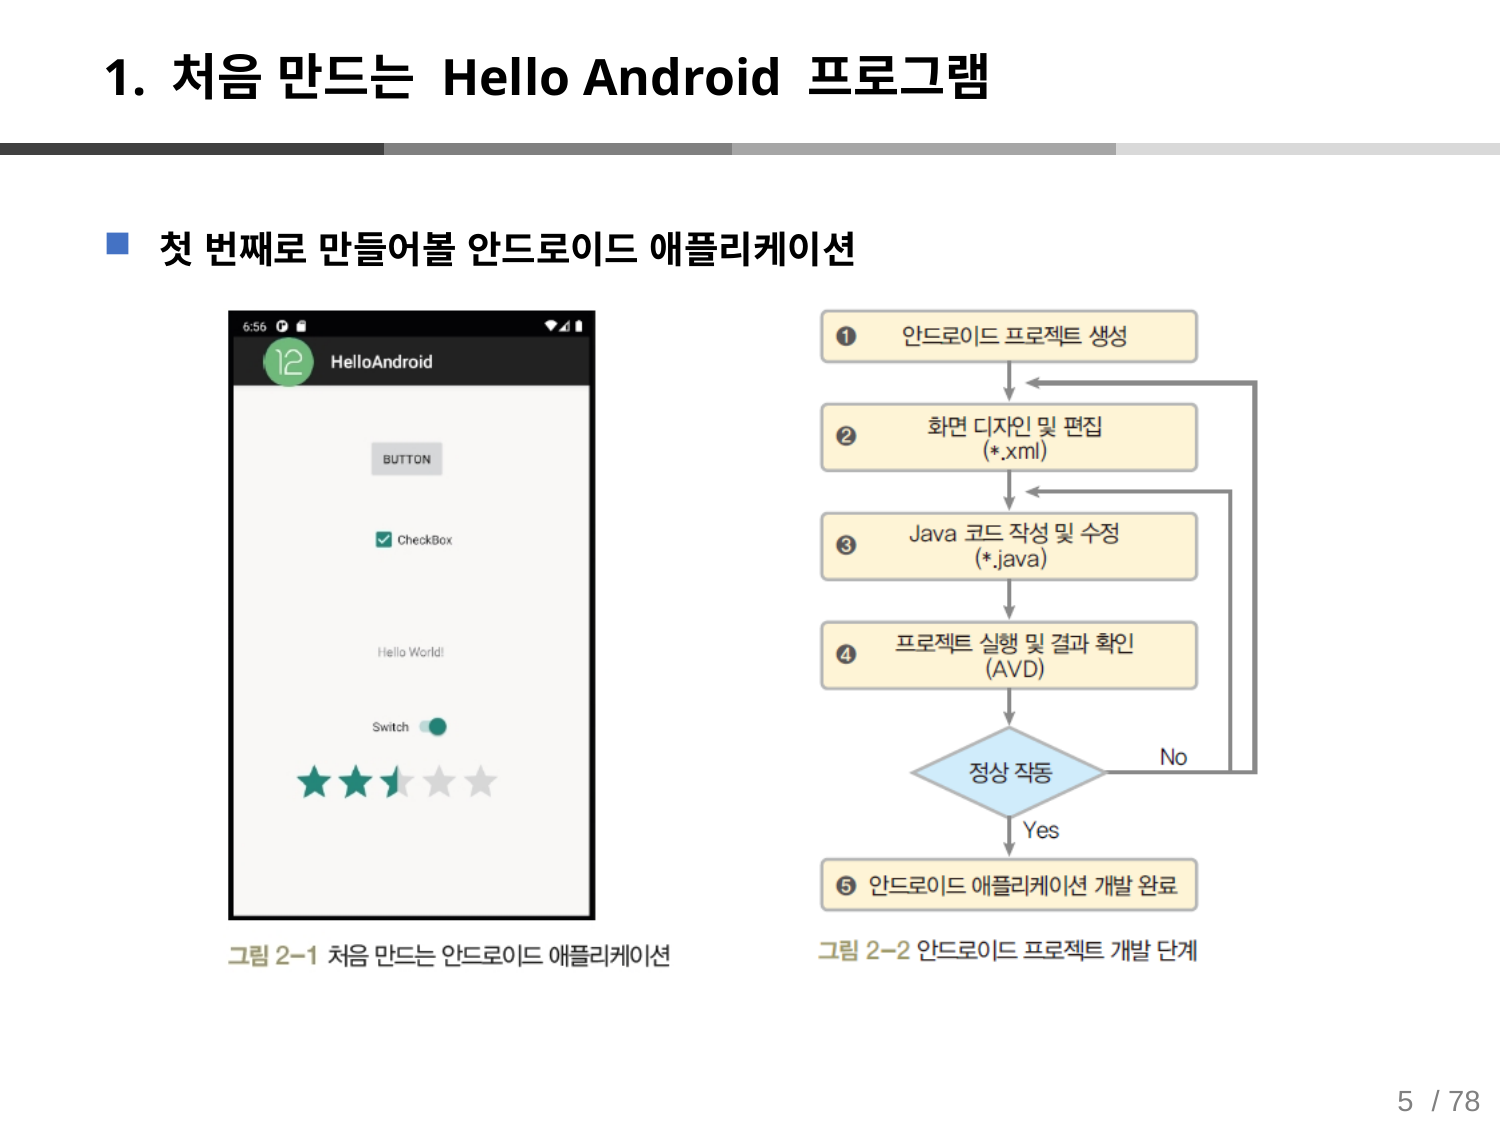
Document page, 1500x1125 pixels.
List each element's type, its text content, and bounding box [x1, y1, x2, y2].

picture [817, 306, 1263, 966]
picture [223, 307, 677, 978]
list 첫 번째로 만들어볼 안드로이드 애플리케이션 [88, 196, 1436, 1083]
title 1. 처음 만드는 Hello Android 프로그램 [88, 30, 1211, 121]
